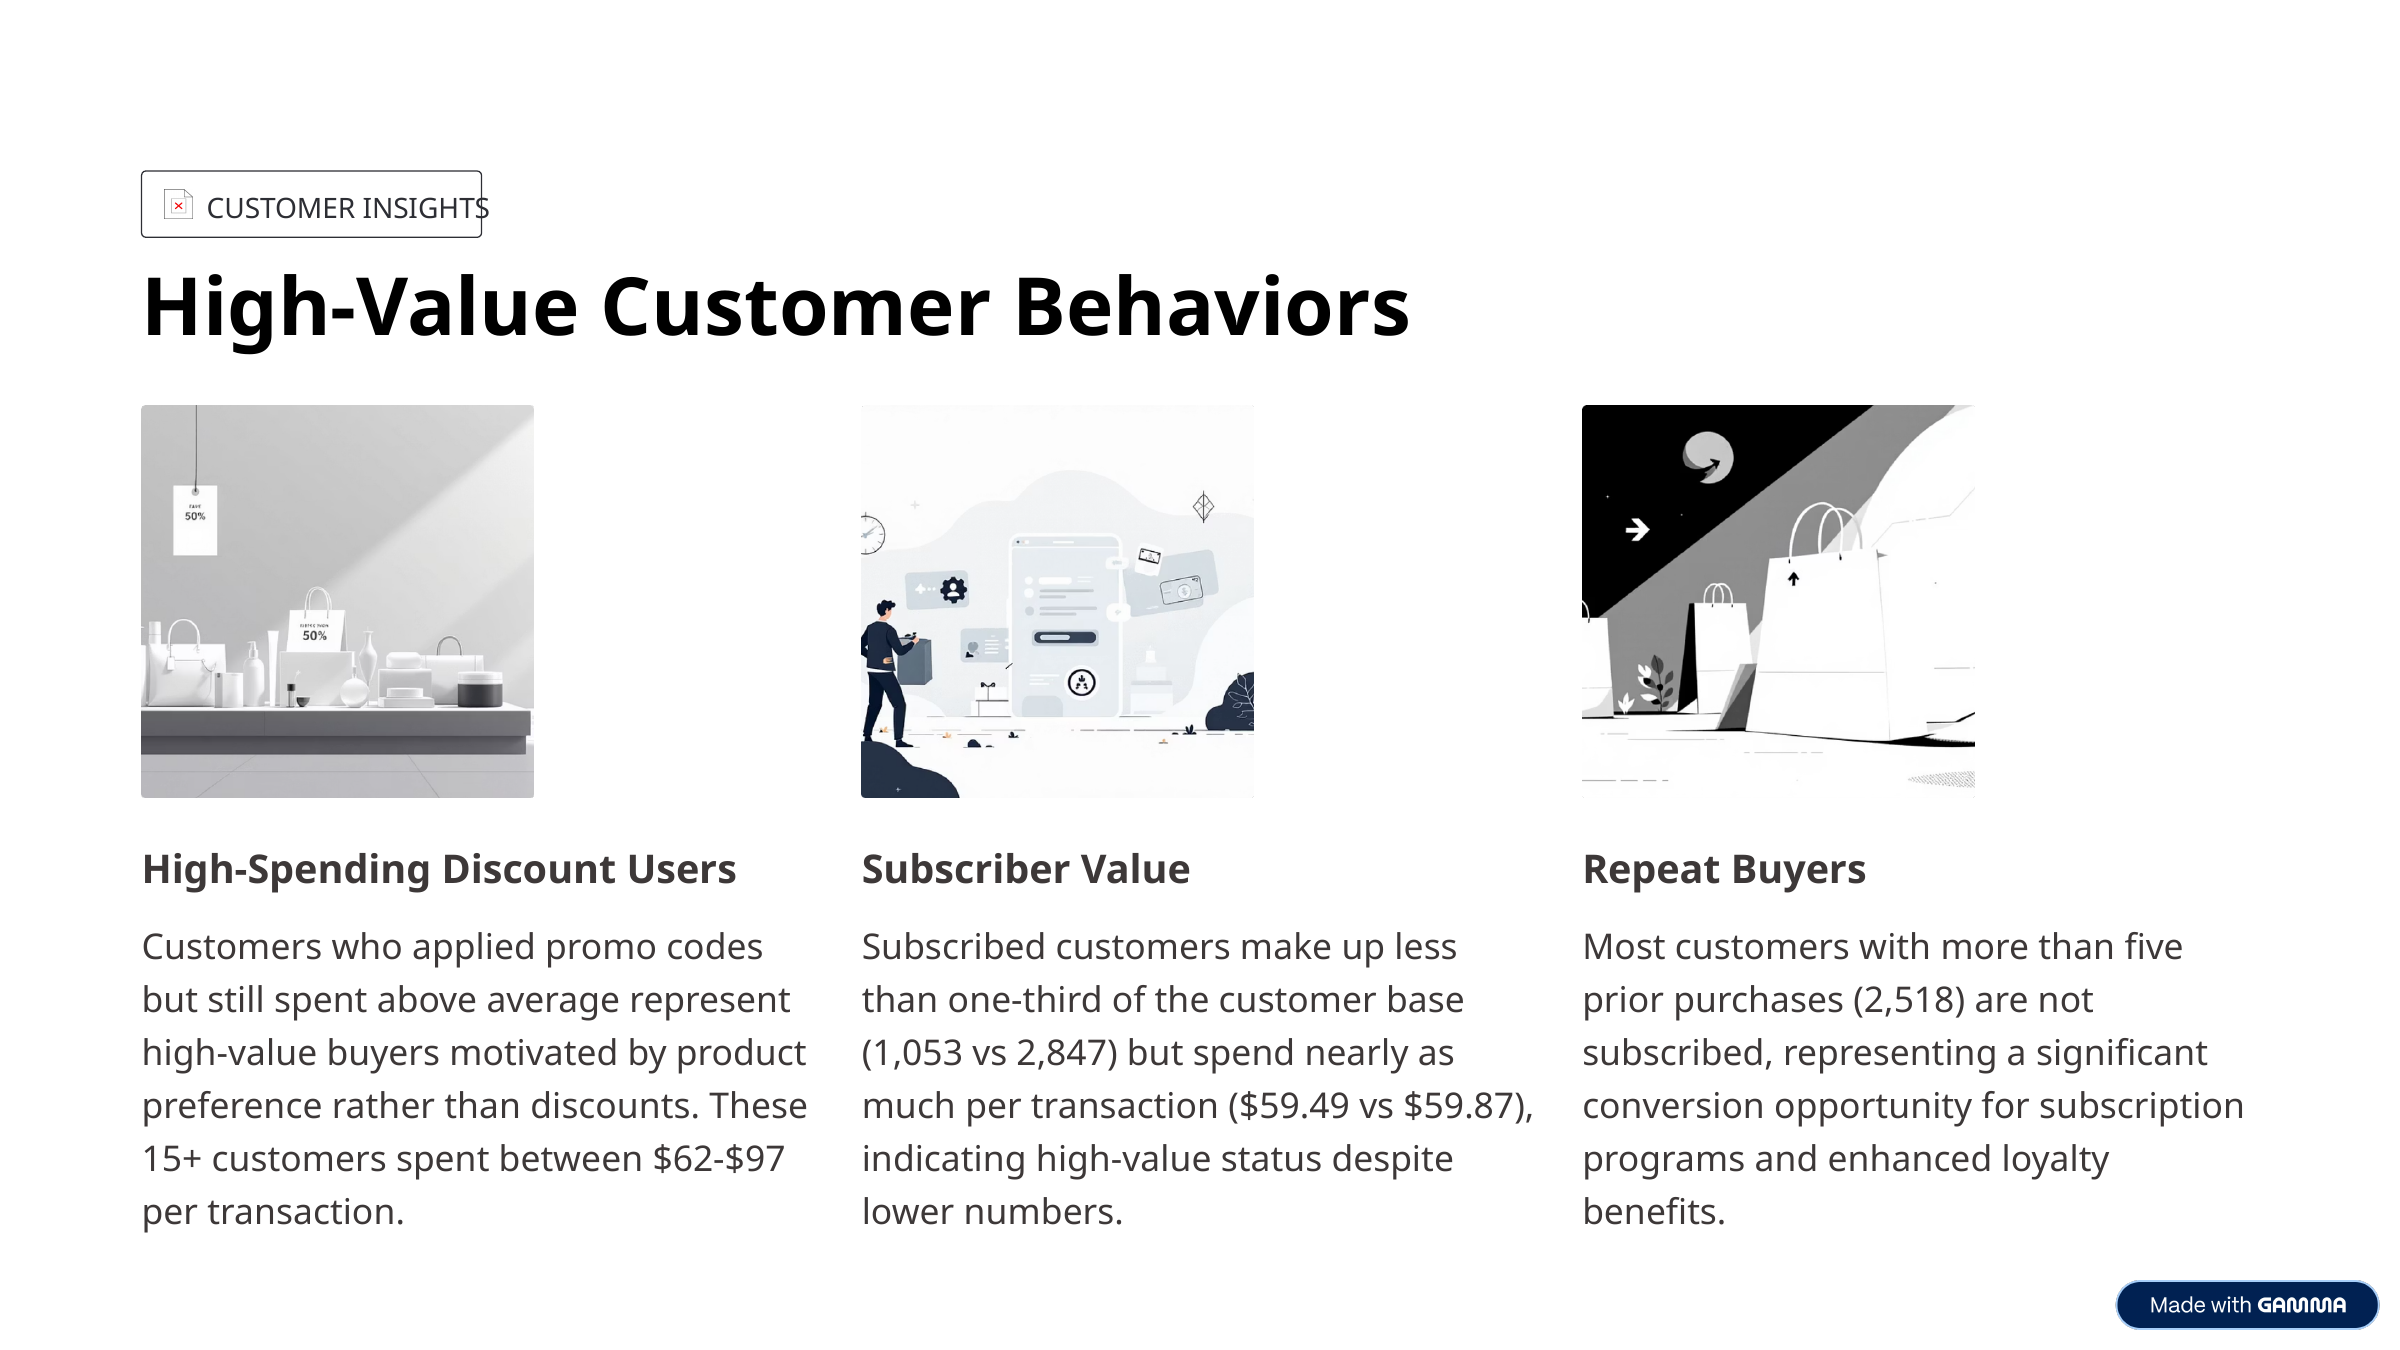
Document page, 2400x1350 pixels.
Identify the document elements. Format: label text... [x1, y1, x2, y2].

text_box High-Spending Discount Users [141, 841, 790, 892]
text_box High-Value Customer Behaviors [141, 251, 1485, 353]
text_box Customers who applied promo codes but still spent above average represent high-value buyers motivated by product preference rather than discounts. These 15+ customers spent between $62-$97 per transaction. [141, 913, 818, 1179]
text_box Subscribed customers make up less than one-third of the customer base (1,053 vs 2,847) but spend nearly as much per transaction ($59.49 vs $59.87), indicating high-value status despite lower numbers. [861, 913, 1538, 1179]
picture [141, 405, 534, 798]
picture [861, 405, 1255, 798]
text_box Most customers with more than five prior purchases (2,518) are not subscribed, representing a significant conversion opportunity for subscription programs and enhanced loyalty benefits. [1582, 913, 2259, 1179]
picture [1582, 405, 1975, 798]
text_box CUSTOMER INSIGHTS [206, 182, 459, 226]
picture [2106, 1271, 2389, 1339]
picture [164, 189, 193, 219]
text_box [141, 170, 482, 238]
text_box Repeat Buyers [1582, 841, 1985, 892]
text_box Subscriber Value [861, 841, 1265, 892]
